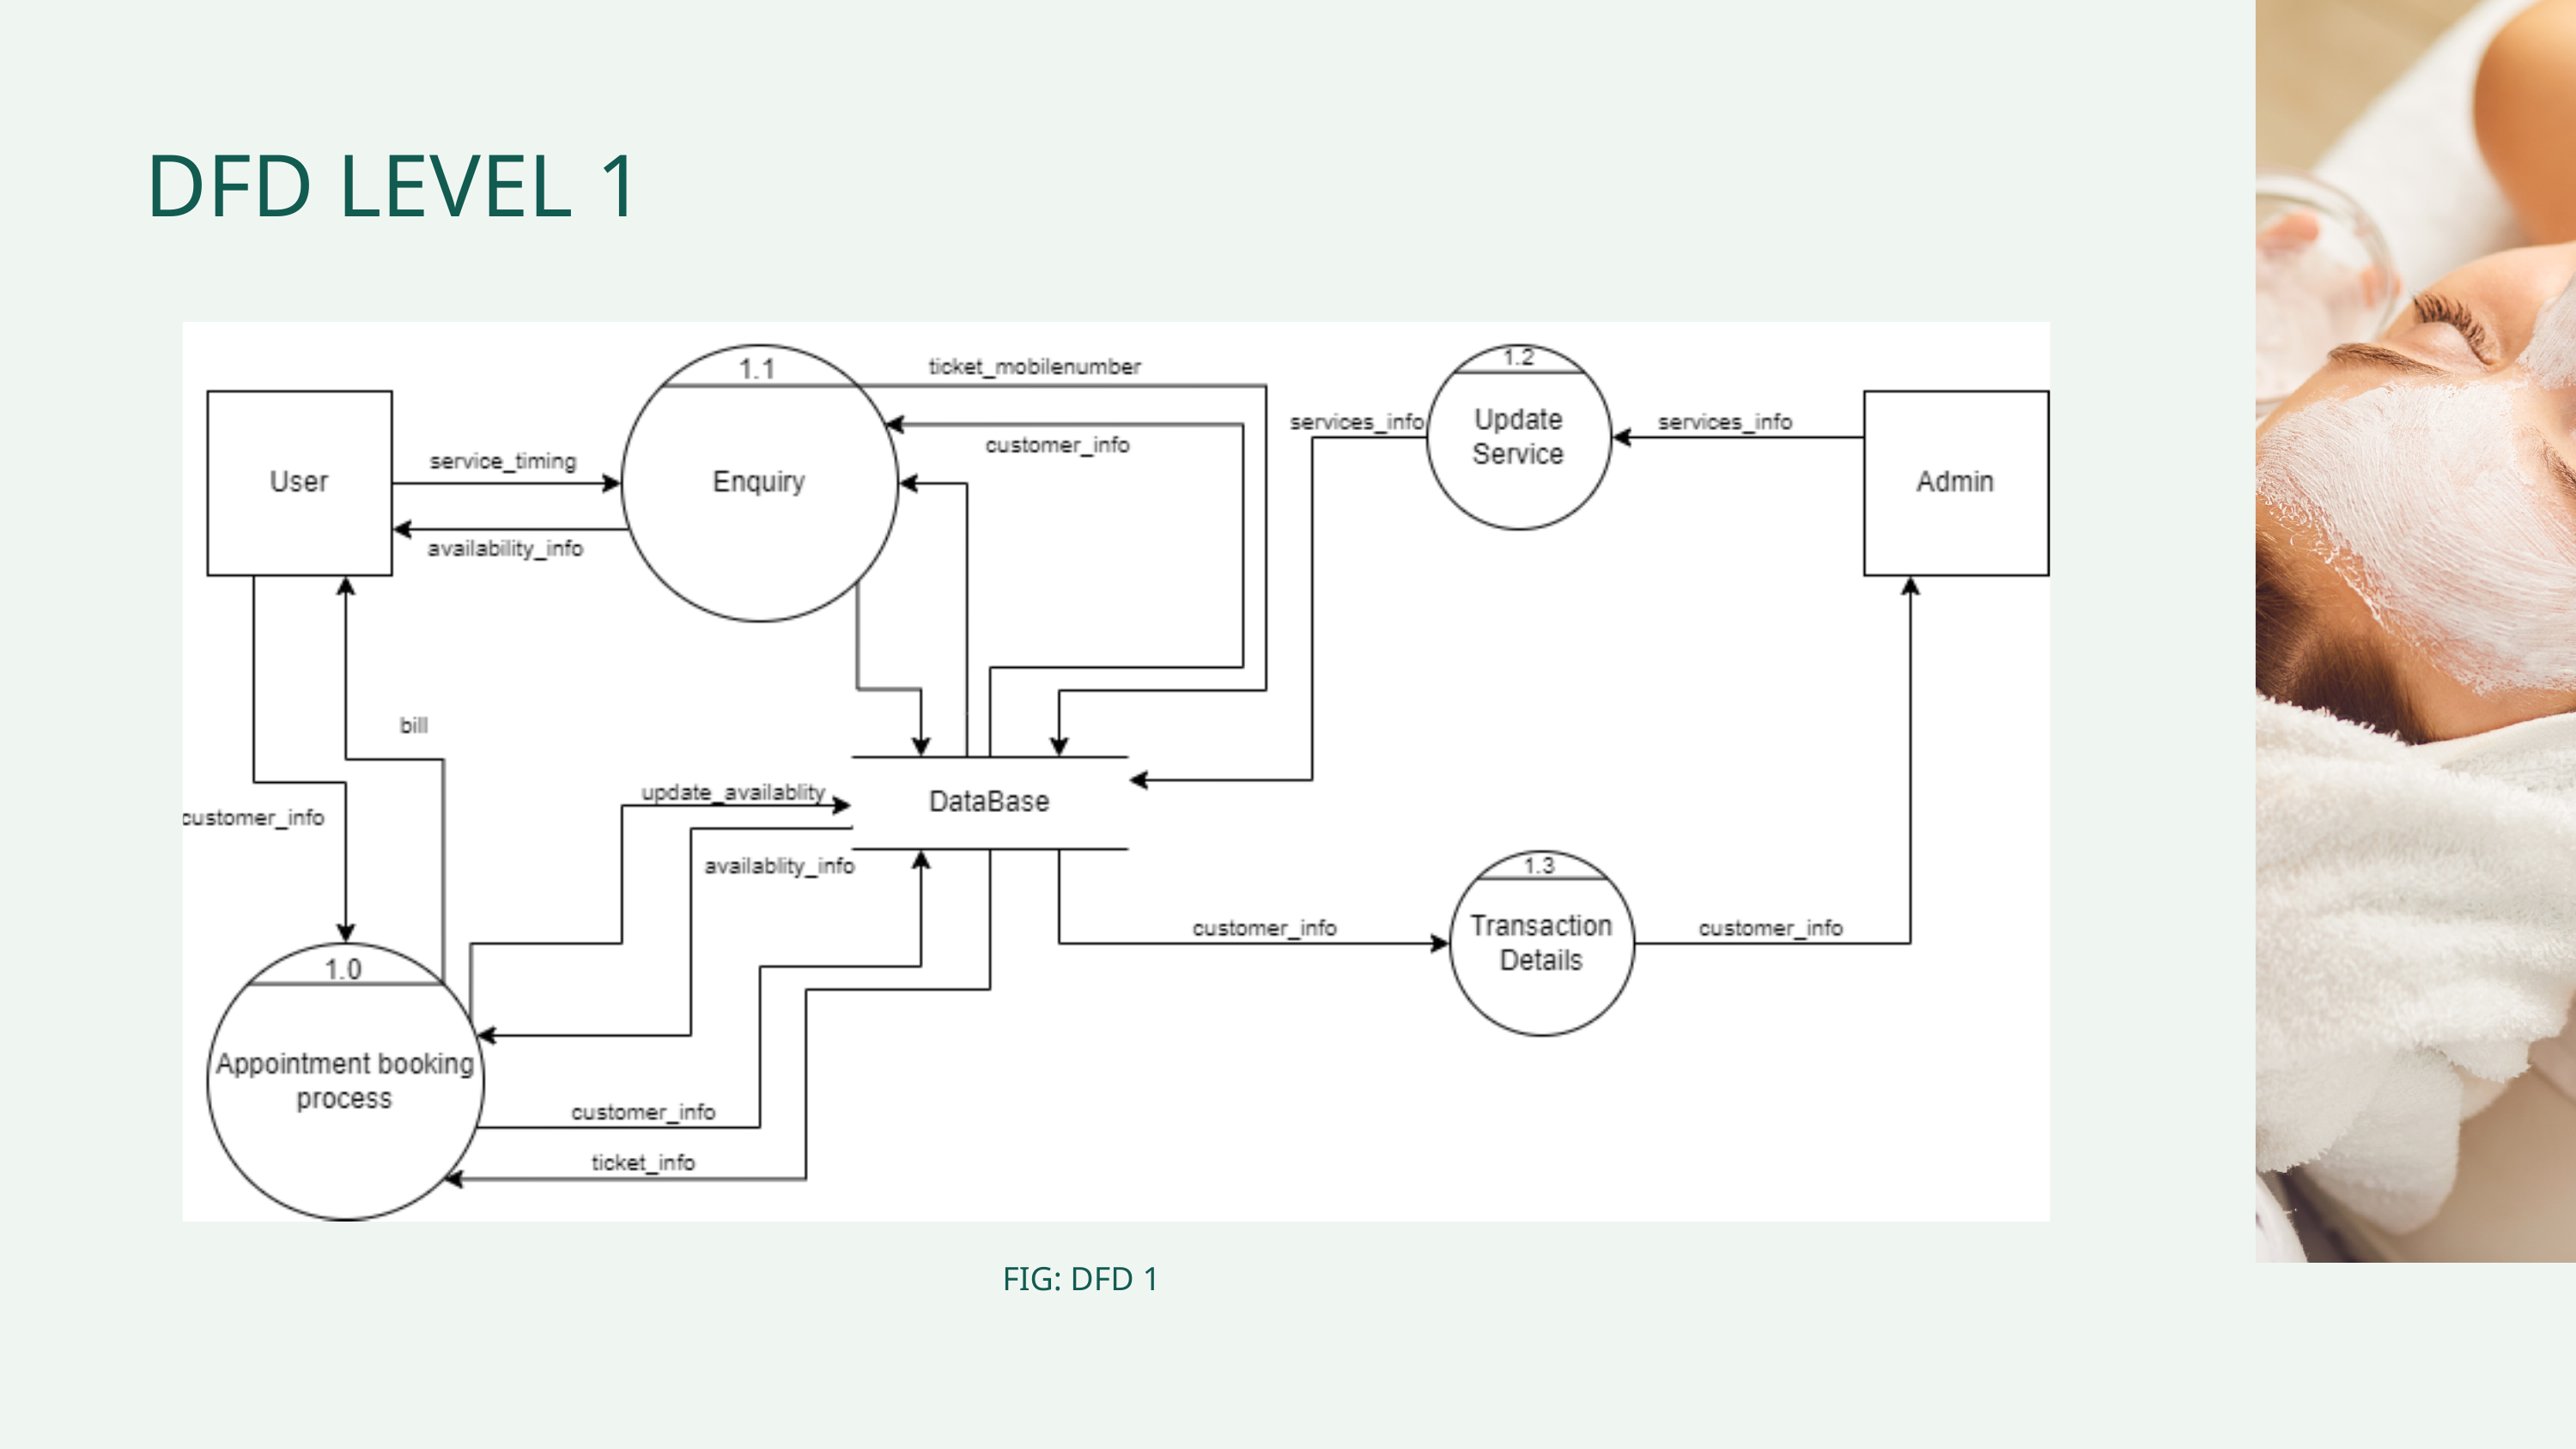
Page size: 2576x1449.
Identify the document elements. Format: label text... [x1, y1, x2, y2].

text_box FIG: DFD 1 [999, 1249, 1165, 1298]
text_box [2255, 0, 2576, 1263]
text_box DFD LEVEL 1 [144, 113, 1110, 234]
text_box [182, 322, 2050, 1222]
